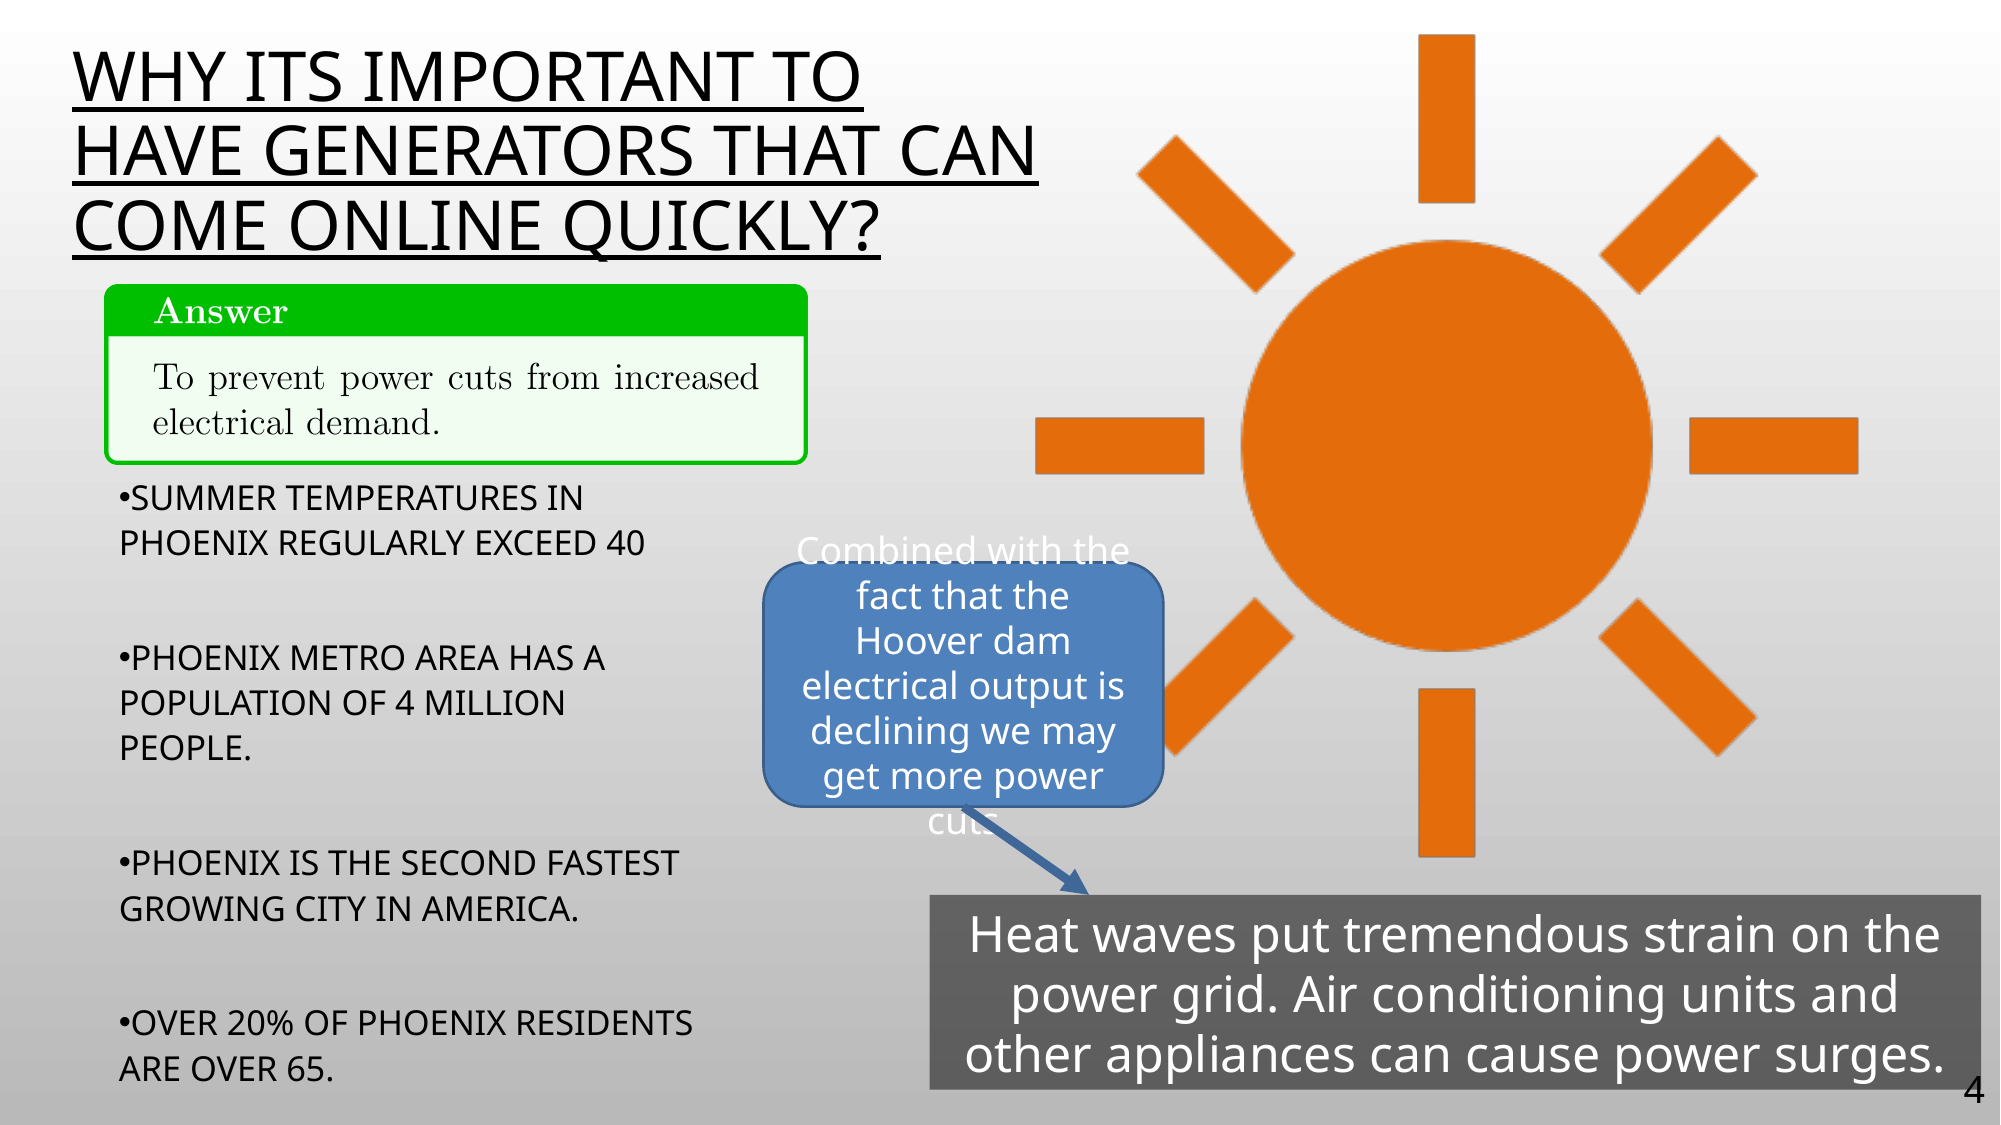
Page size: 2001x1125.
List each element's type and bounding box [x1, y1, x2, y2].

picture [0, 0, 2000, 1125]
text_box [963, 806, 1090, 896]
